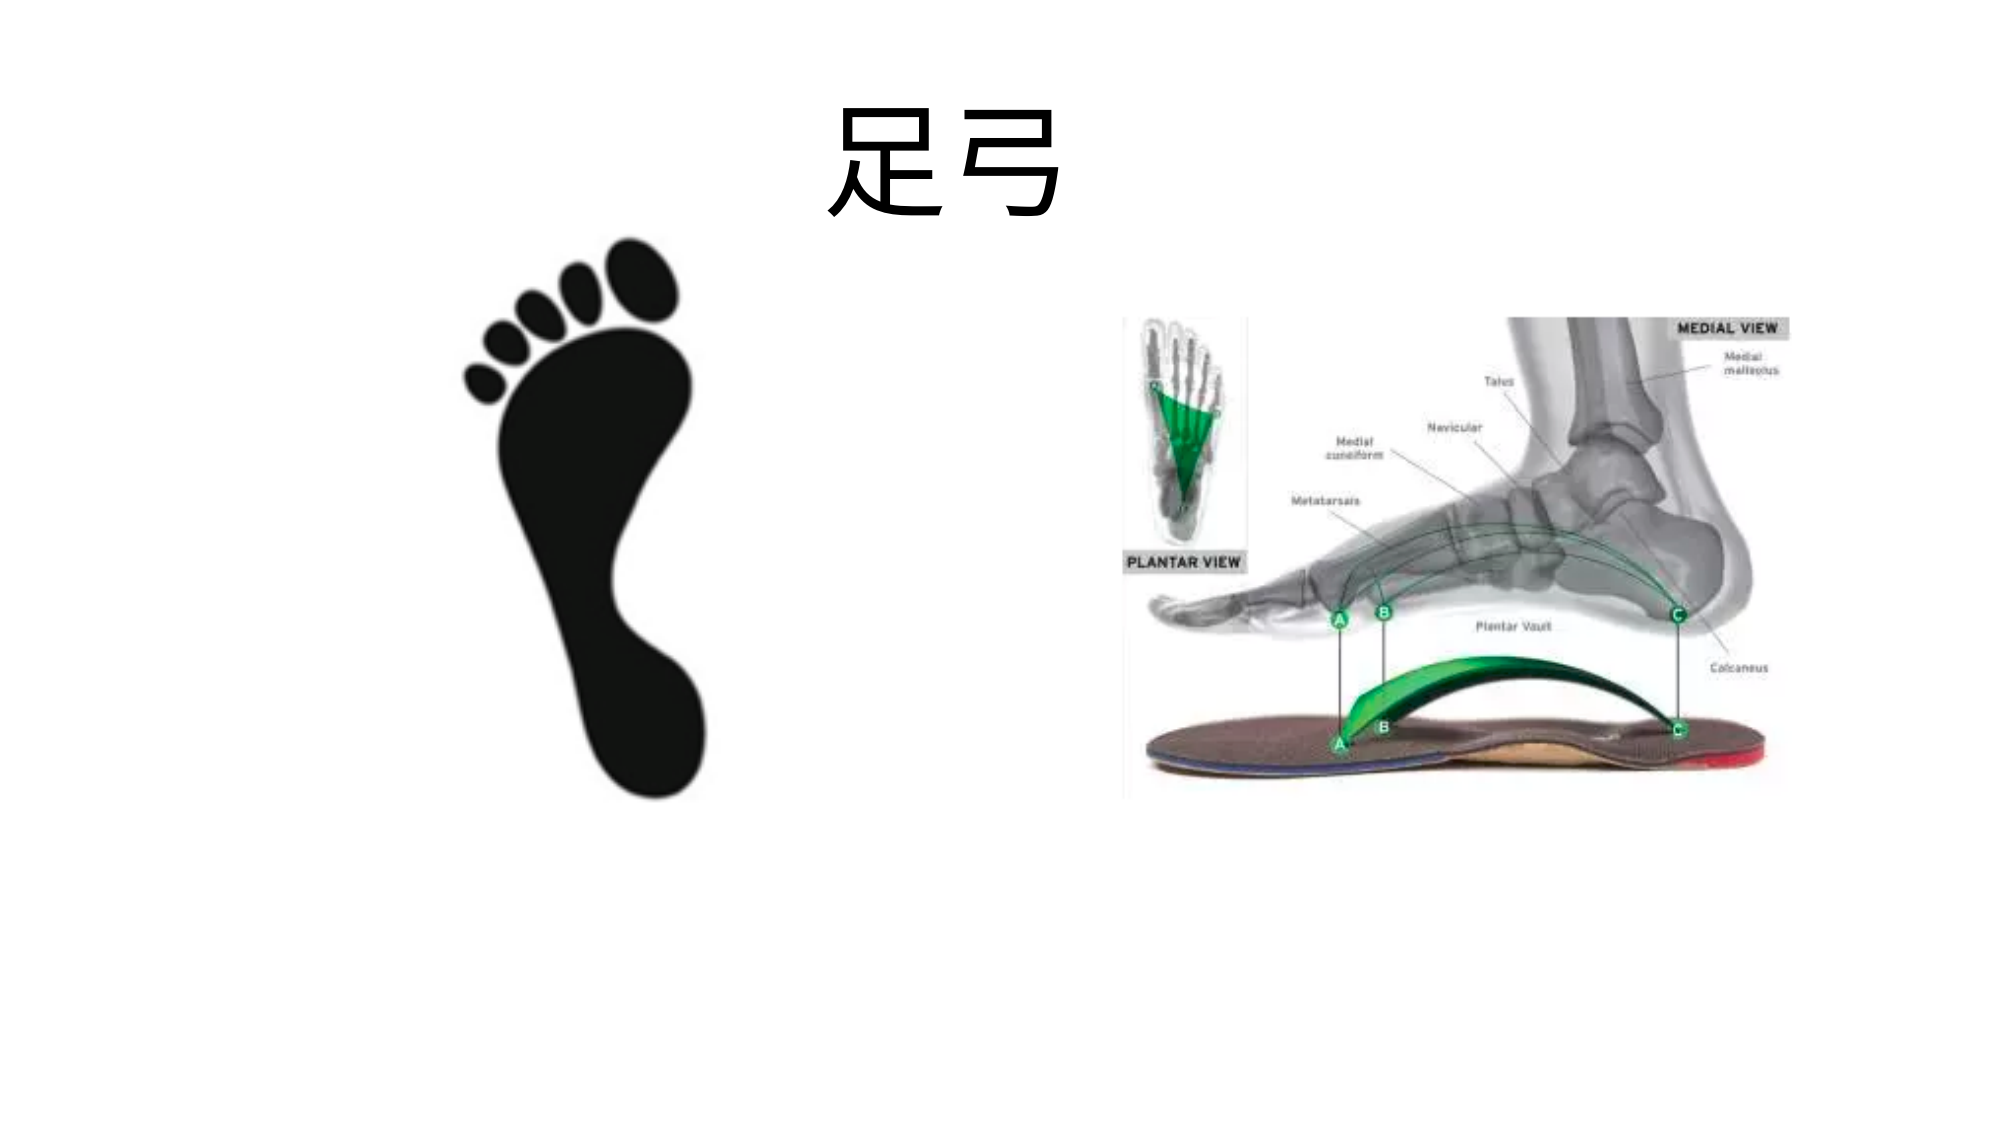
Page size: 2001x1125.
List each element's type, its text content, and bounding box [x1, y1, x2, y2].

picture [435, 214, 789, 815]
text_box 足弓 [197, 72, 1698, 243]
picture [996, 290, 1847, 809]
